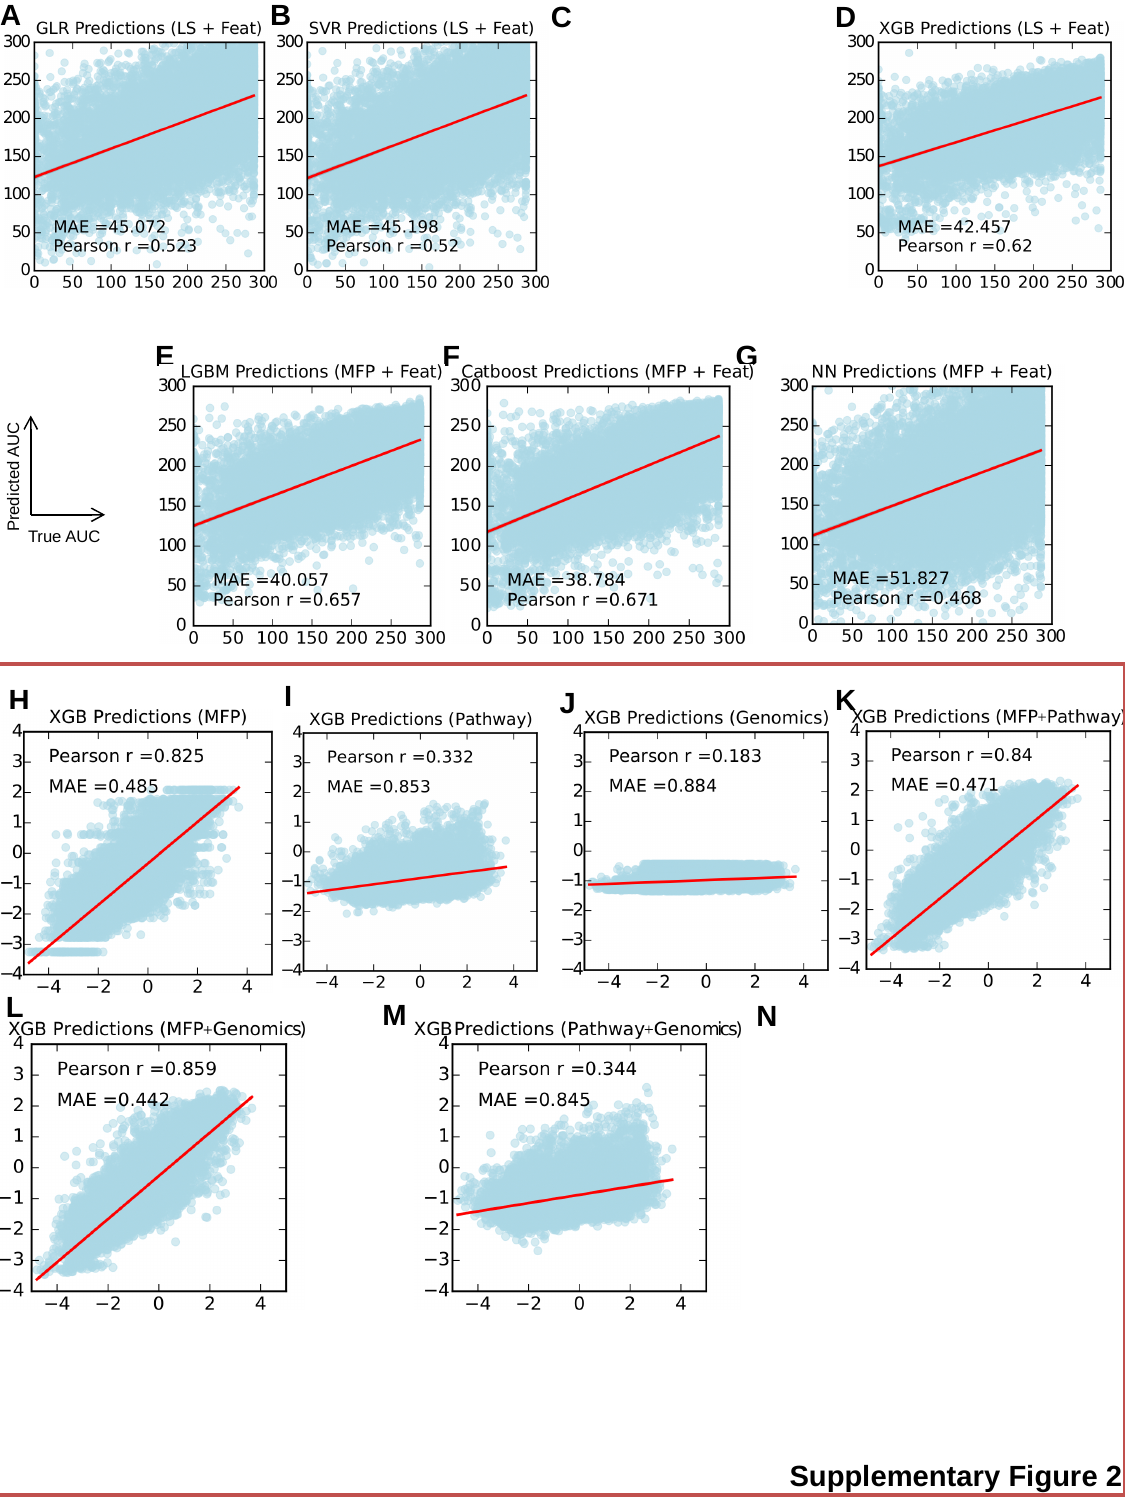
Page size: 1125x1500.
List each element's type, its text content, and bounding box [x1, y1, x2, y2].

text_box B [255, 0, 306, 19]
picture [450, 364, 753, 644]
picture [838, 708, 1125, 987]
text_box D [820, 0, 872, 41]
picture [562, 710, 830, 988]
text_box A [0, 0, 37, 23]
picture [848, 21, 1124, 288]
picture [0, 709, 274, 993]
picture [158, 364, 446, 644]
picture [413, 1021, 741, 1310]
picture [4, 21, 549, 288]
text_box C [536, 0, 587, 41]
text_box [0, 670, 1125, 1497]
text_box F [427, 329, 476, 364]
text_box E [140, 329, 190, 380]
picture [0, 1021, 305, 1310]
text_box G [720, 329, 774, 380]
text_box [0, 405, 144, 555]
picture [282, 712, 539, 989]
picture [780, 363, 1065, 642]
